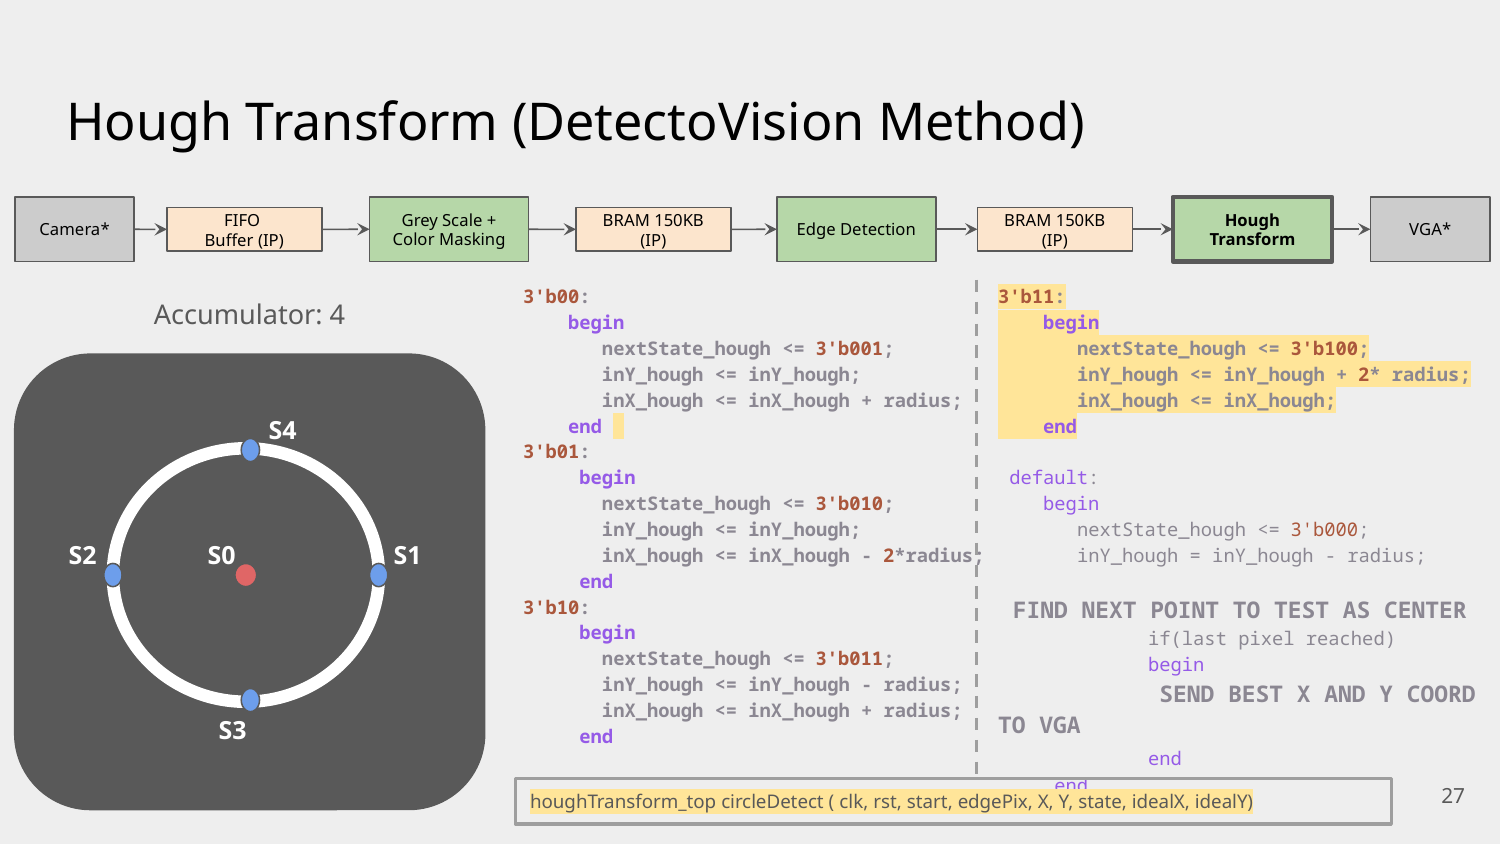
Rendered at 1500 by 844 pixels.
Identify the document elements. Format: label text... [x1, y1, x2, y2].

text_box [113, 448, 379, 700]
text_box S3 [194, 699, 271, 760]
list 3'b11: begin nextState_hough <= 3'b100; inY_hough <= inY_hough + 2* radius; inX_hough <= inX_hough; end default: begin nextState_hough <= 3'b000; inY_hough = inY_hough - radius; FIND NEXT POINT TO TEST AS CENTER if(last pixel reached) begin SEND BEST X AND Y COORD TO VGA end end [983, 266, 1497, 837]
text_box Accumulator: 4 [14, 282, 485, 345]
text_box VGA* [1370, 197, 1490, 262]
text_box Grey Scale + Color Masking [369, 197, 529, 262]
text_box [241, 688, 260, 699]
text_box houghTransform_top circleDetect ( clk, rst, start, edgePix, X, Y, state, idealX, idealY) [515, 778, 1392, 824]
list 3'b00: begin nextState_hough <= 3'b001; inY_hough <= inY_hough; inX_hough <= inX_hough + radius; end 3'b01: begin nextState_hough <= 3'b010; inY_hough <= inY_hough; inX_hough <= inX_hough - 2*radius; end 3'b10: begin nextState_hough <= 3'b011; inY_hough <= inY_hough - radius; inX_hough <= inX_hough + radius; end [508, 266, 983, 837]
text_box Hough Transform [1172, 197, 1333, 262]
text_box S4 [244, 399, 321, 460]
text_box Edge Detection [776, 197, 936, 262]
text_box Camera* [14, 197, 135, 262]
text_box S0 [183, 524, 260, 585]
text_box BRAM 150KB (IP) [977, 207, 1133, 251]
title Hough Transform (DetectoVision Method) [51, 72, 1449, 167]
text_box BRAM 150KB (IP) [575, 207, 732, 252]
text_box [14, 354, 485, 810]
text_box S1 [369, 524, 446, 585]
text_box FIFO Buffer (IP) [166, 207, 322, 252]
text_box S2 [44, 524, 121, 585]
